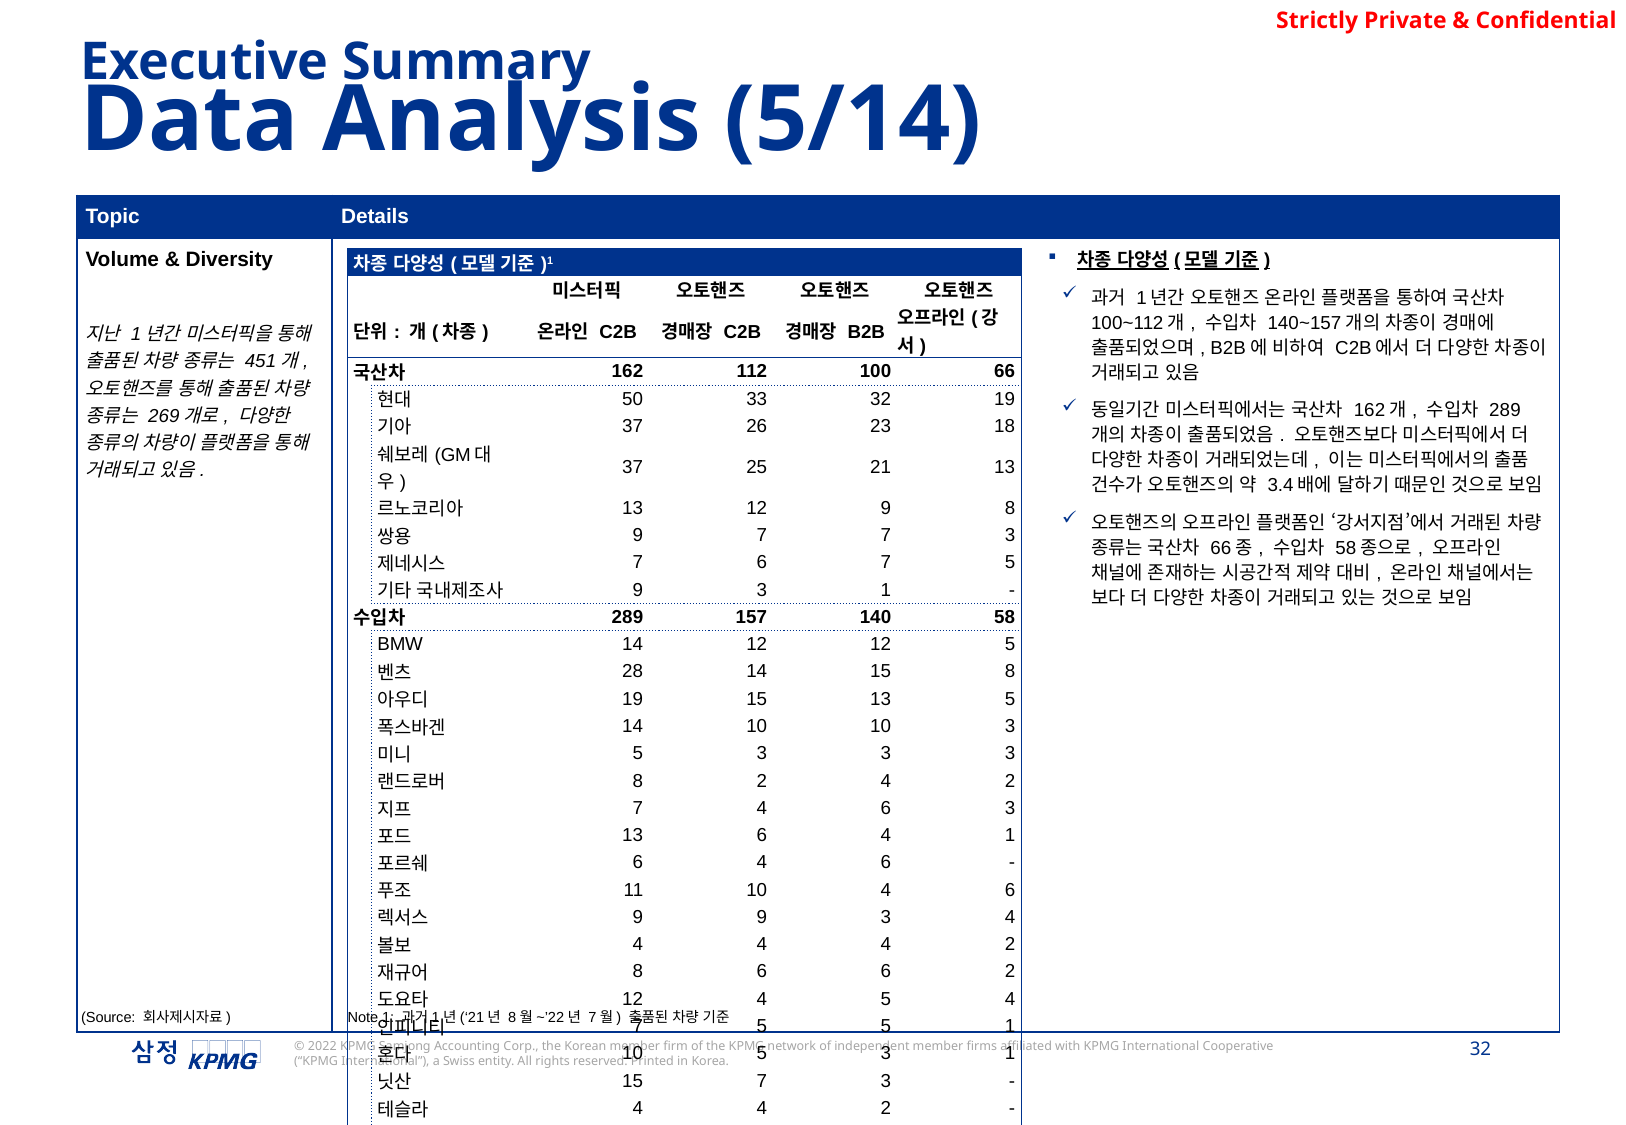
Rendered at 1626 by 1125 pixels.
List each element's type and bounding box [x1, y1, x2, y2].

table_header [348, 249, 1021, 275]
text_box [80, 1007, 280, 1026]
table_header [78, 196, 331, 238]
picture [129, 1038, 263, 1071]
table_cell [333, 239, 1559, 1031]
table_cell [348, 276, 1021, 357]
table_cell [78, 239, 331, 1031]
table_cell [348, 358, 1021, 1125]
text_box [65, 37, 1475, 178]
text_box [347, 1007, 840, 1025]
table_header [333, 196, 1559, 238]
